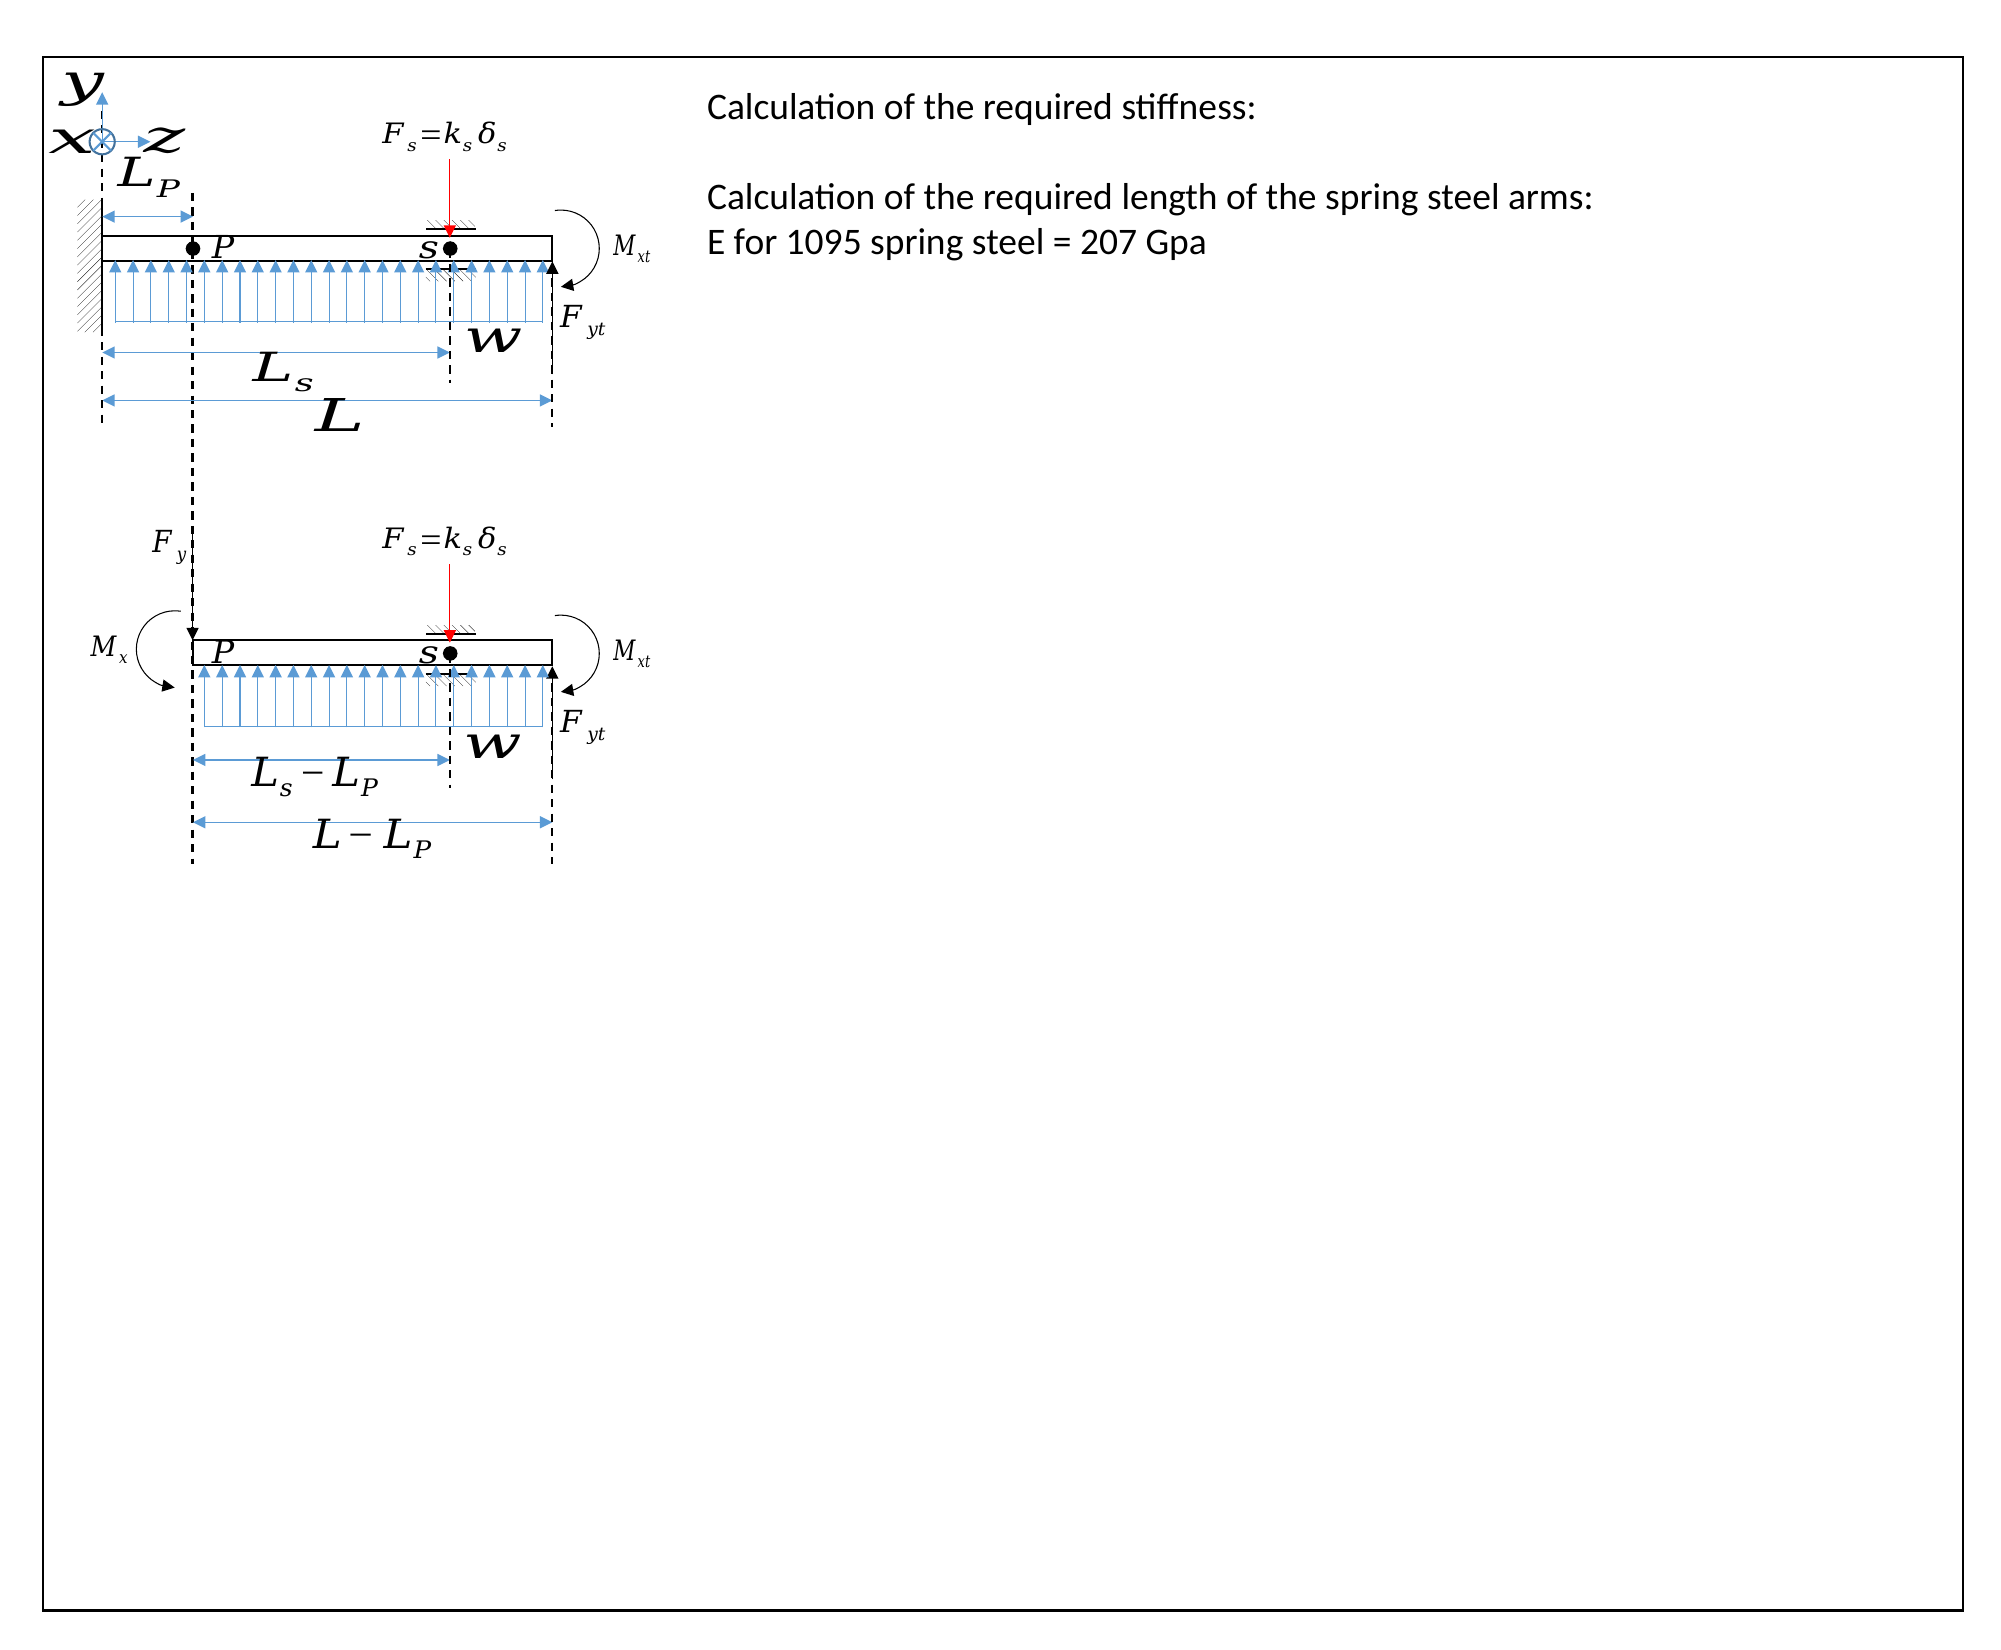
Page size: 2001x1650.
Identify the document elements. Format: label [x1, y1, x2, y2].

text_box [42, 56, 1964, 1612]
text_box [43, 57, 652, 864]
